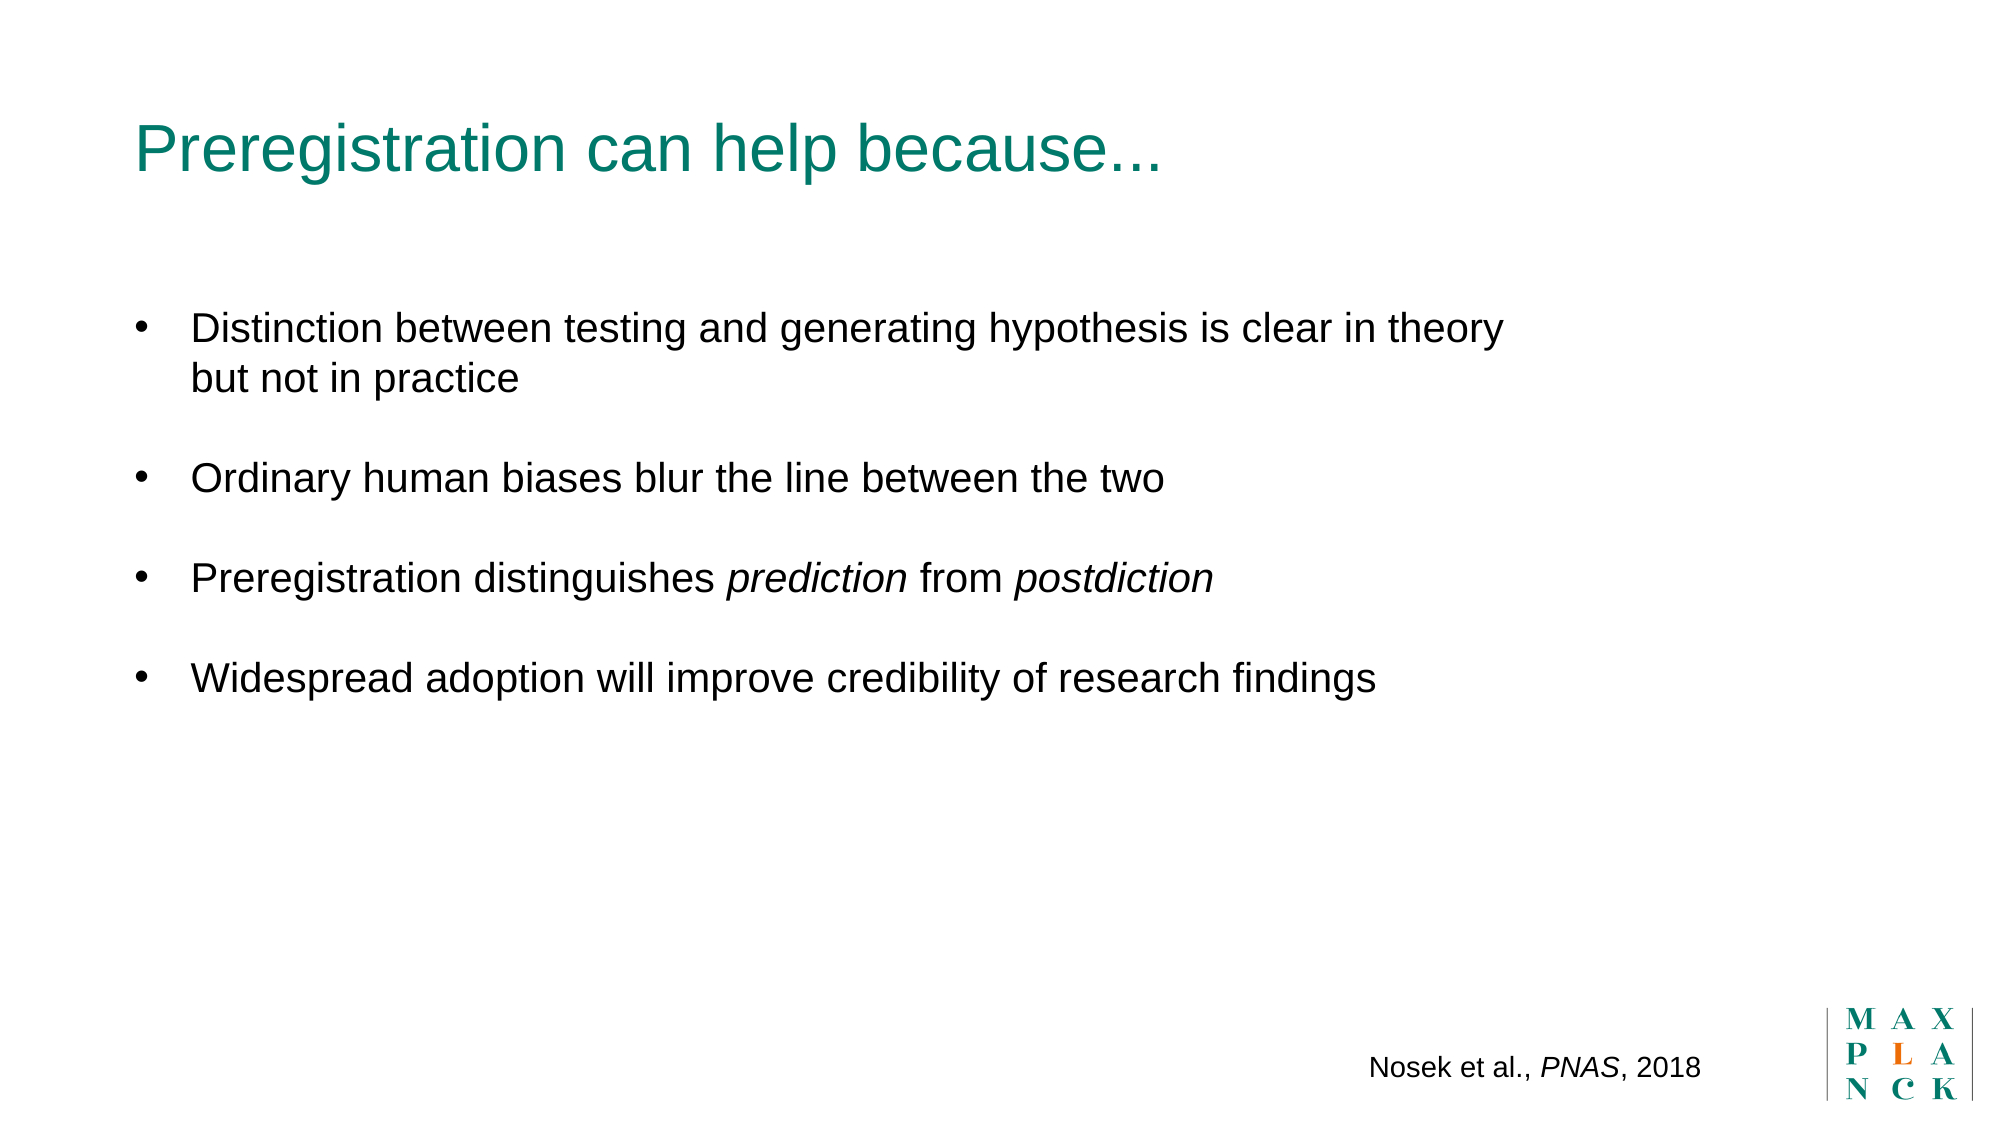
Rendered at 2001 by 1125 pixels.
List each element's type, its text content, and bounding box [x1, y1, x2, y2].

list Distinction between testing and generating hypothesis is clear in theory but not in practice Ordinary human biases blur the line between the two Preregistration distinguishes prediction from postdiction Widespread adoption will improve credibility of research findings [119, 293, 1541, 983]
text_box Nosek et al., PNAS, 2018 [813, 1040, 1717, 1091]
list Preregistration can help because... [119, 98, 1460, 272]
picture [1822, 1003, 1977, 1105]
